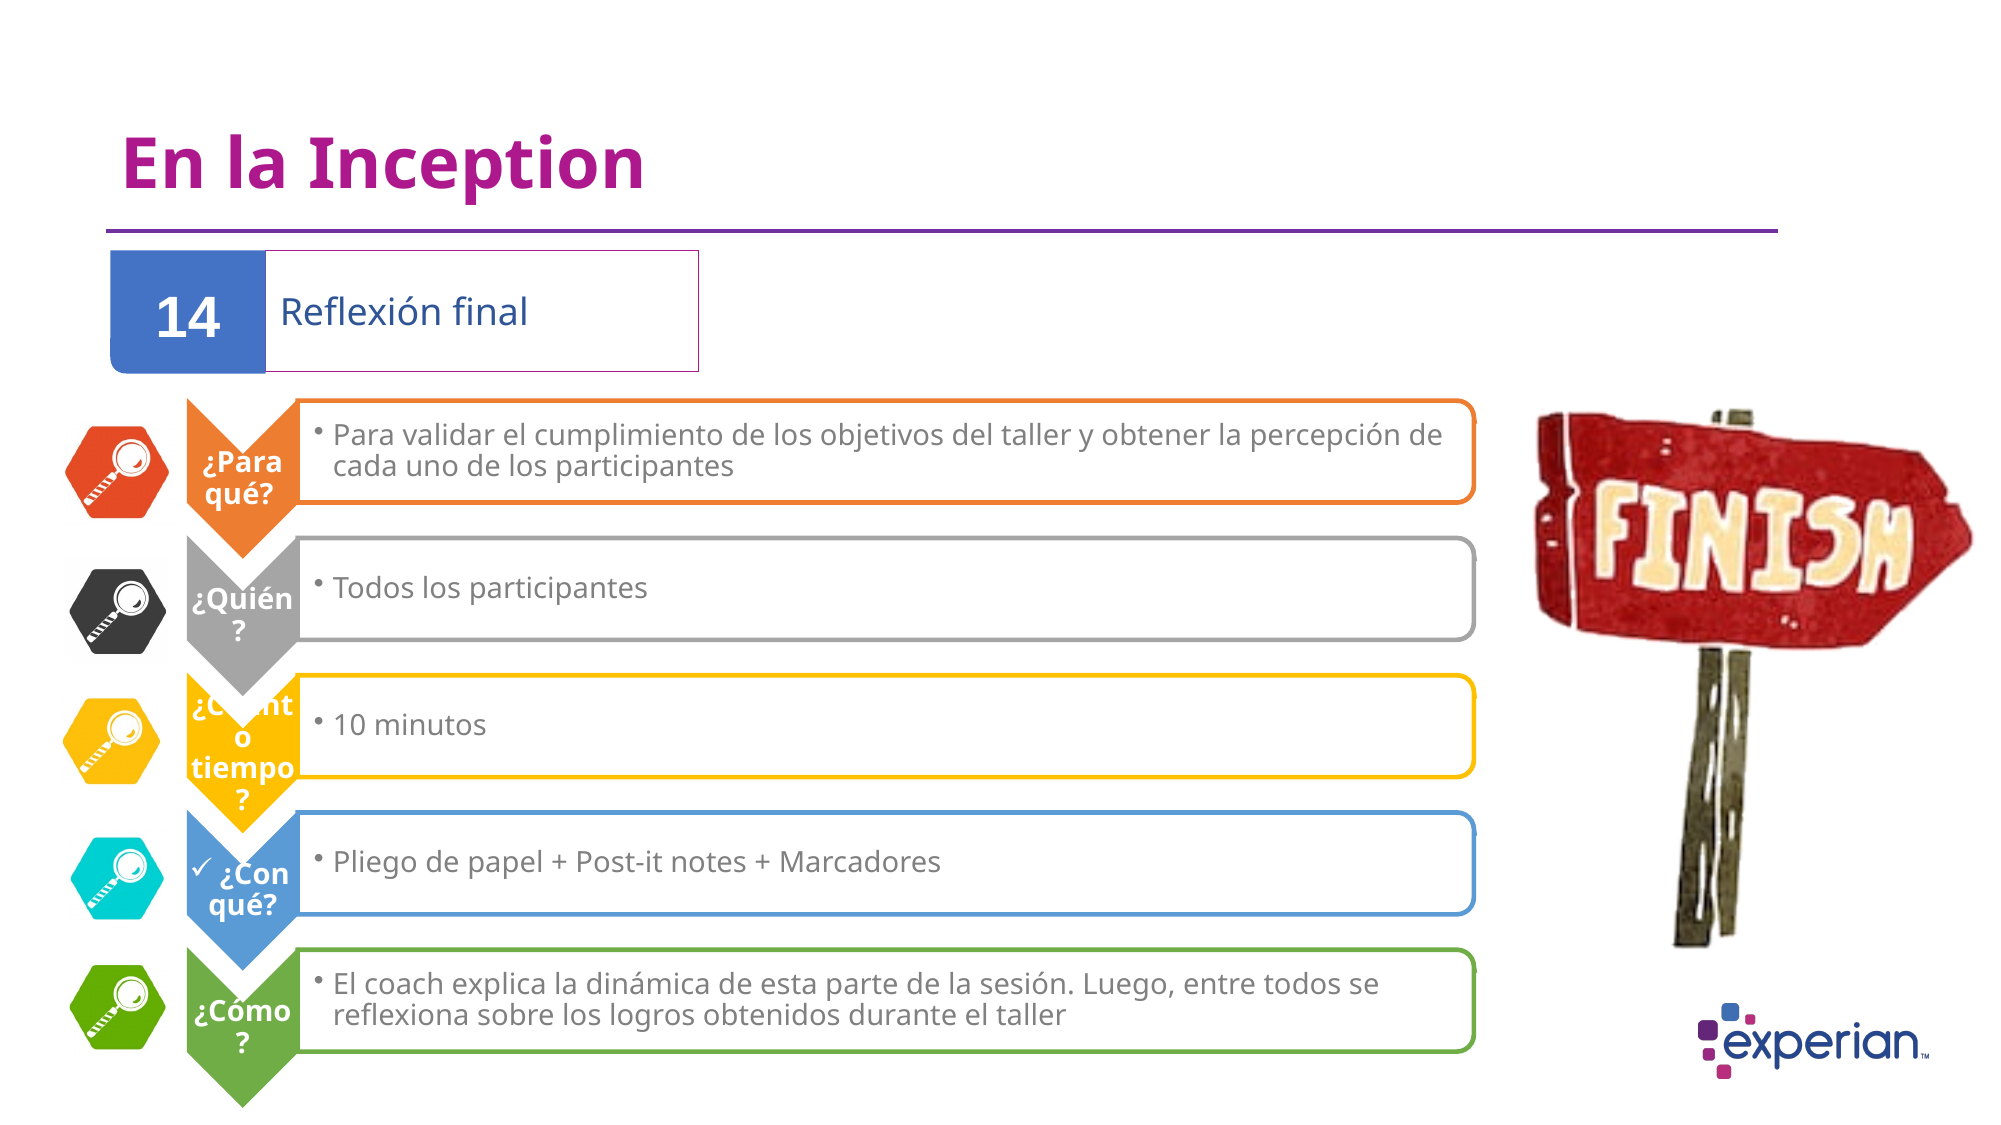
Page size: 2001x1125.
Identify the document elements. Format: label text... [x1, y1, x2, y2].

picture [1513, 321, 2000, 1079]
text_box En la Inception [105, 119, 1656, 212]
picture [61, 419, 176, 525]
picture [65, 557, 169, 663]
picture [66, 826, 167, 923]
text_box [187, 400, 1474, 1108]
text_box [109, 249, 267, 375]
picture [68, 961, 169, 1056]
text_box 14 [110, 252, 266, 376]
picture [58, 695, 162, 789]
text_box Reflexión final [267, 250, 699, 372]
